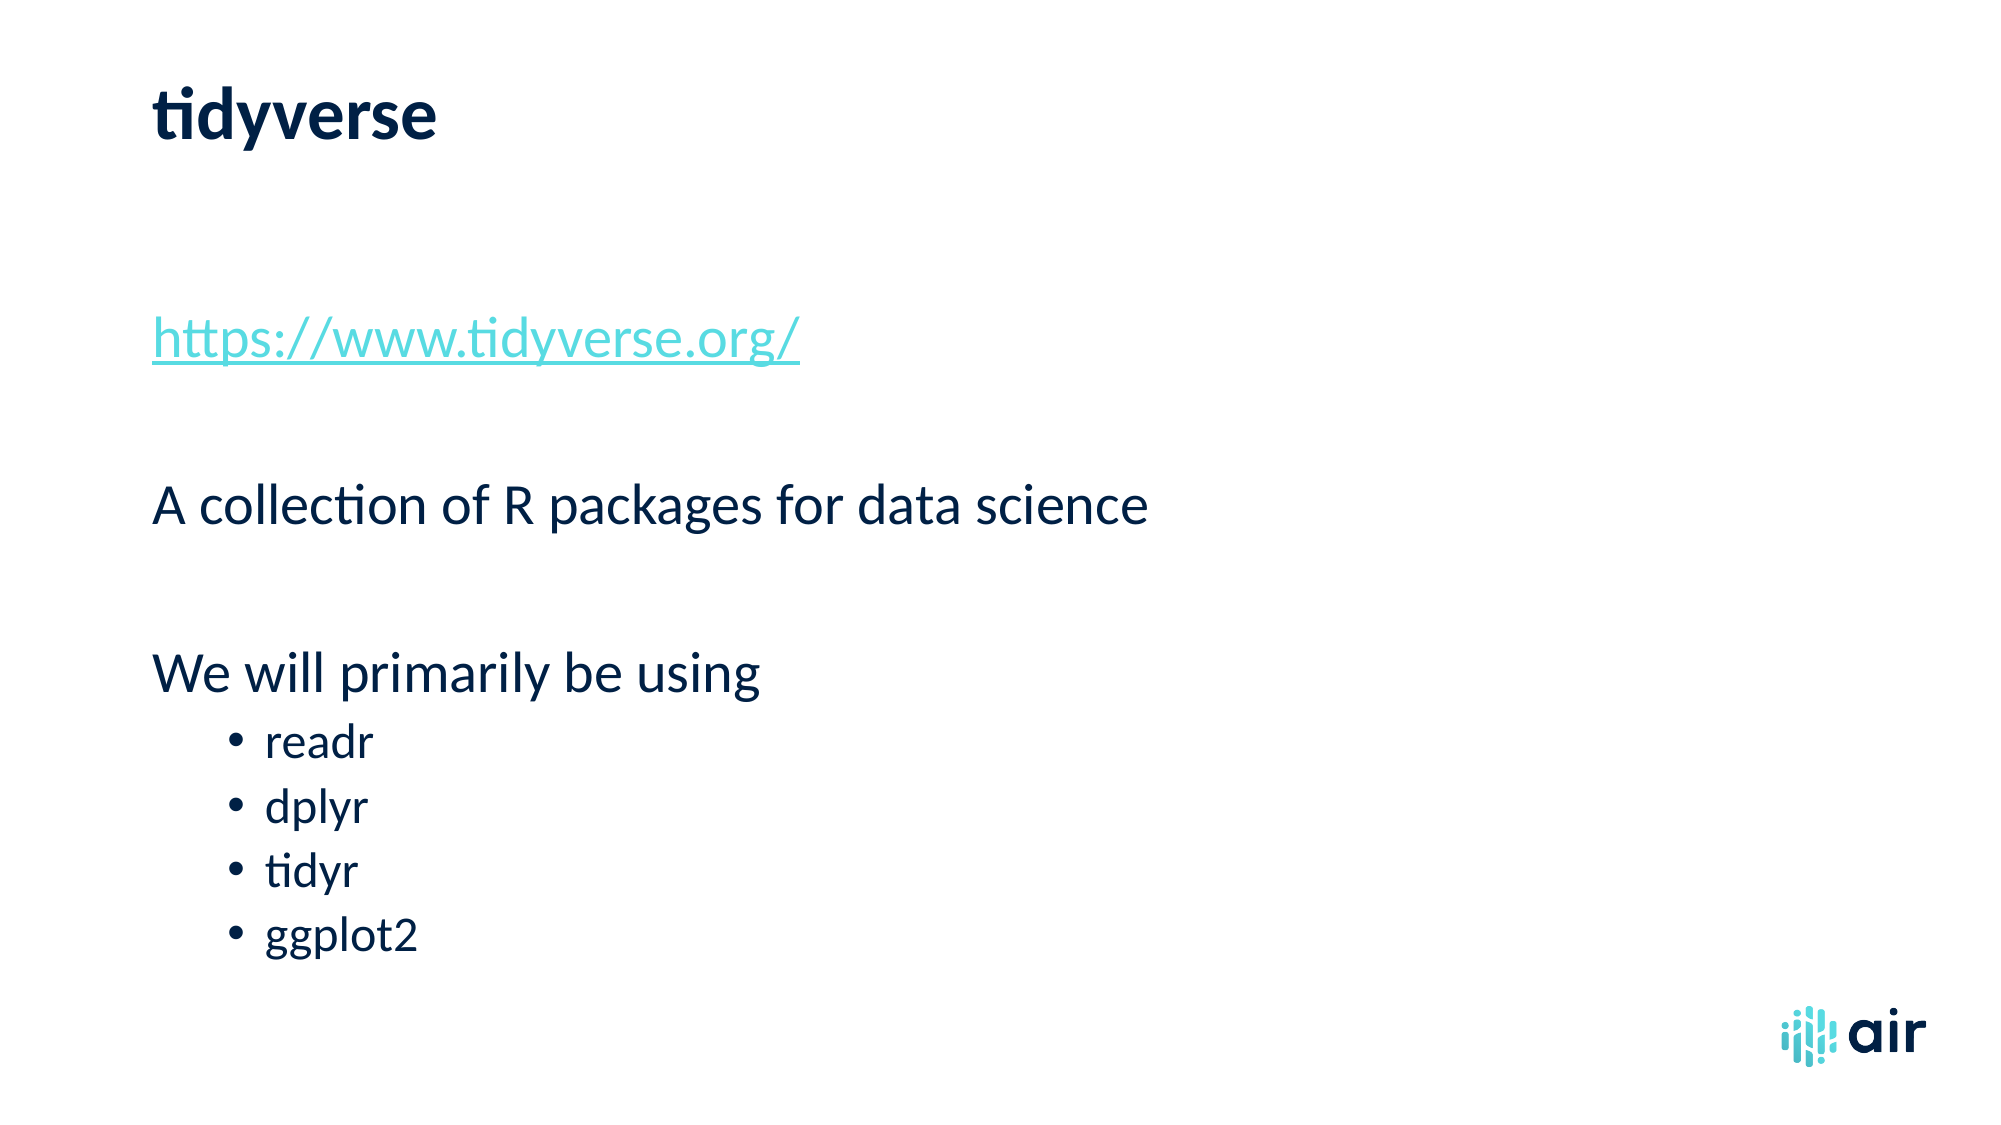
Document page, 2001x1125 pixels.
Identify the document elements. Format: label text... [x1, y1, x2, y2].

title tidyverse [137, 67, 1863, 242]
list https://www.tidyverse.org/ A collection of R packages for data science We will primarily be using readr dplyr tidyr ggplot2 [137, 299, 1863, 1014]
picture [1773, 1001, 1932, 1070]
